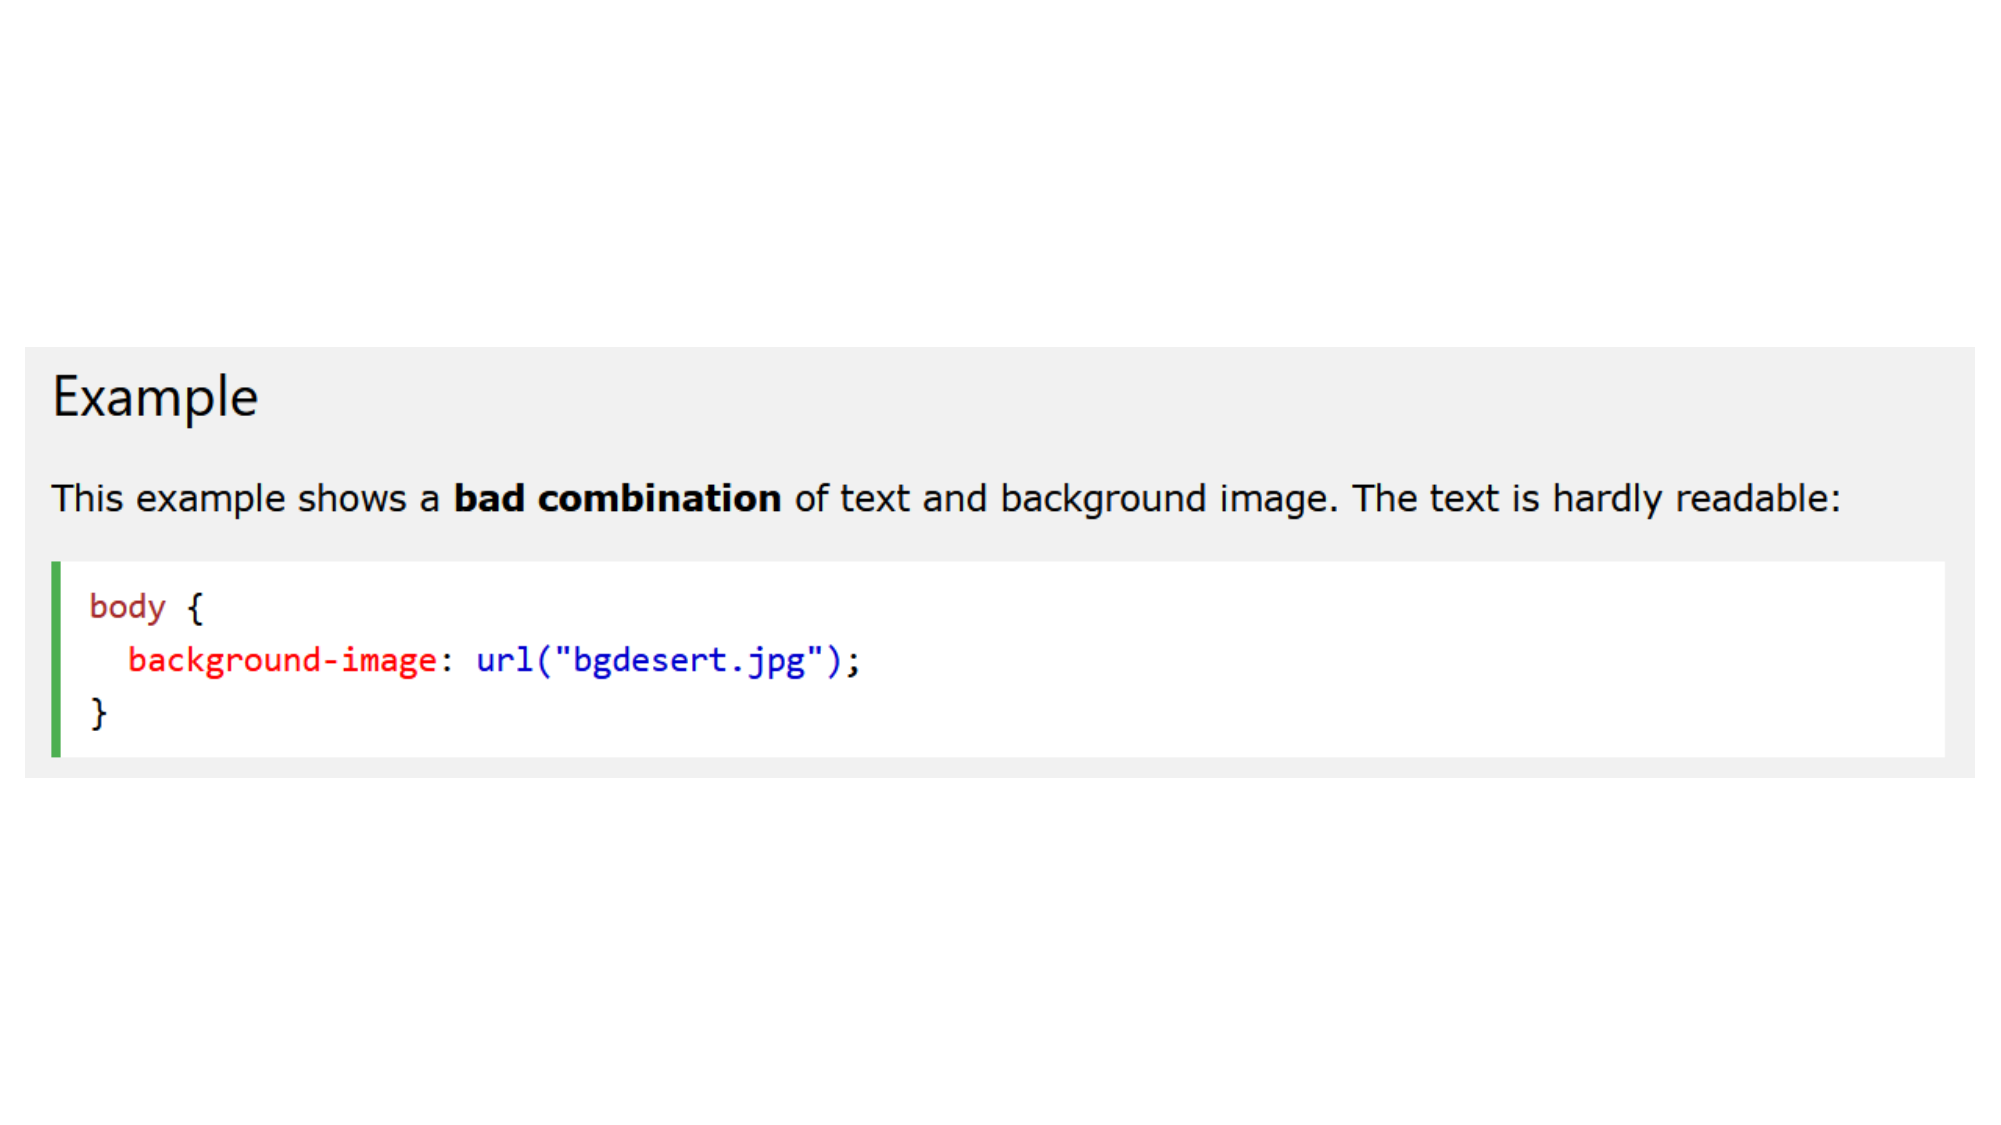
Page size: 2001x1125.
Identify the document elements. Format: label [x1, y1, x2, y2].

picture [25, 347, 1975, 778]
